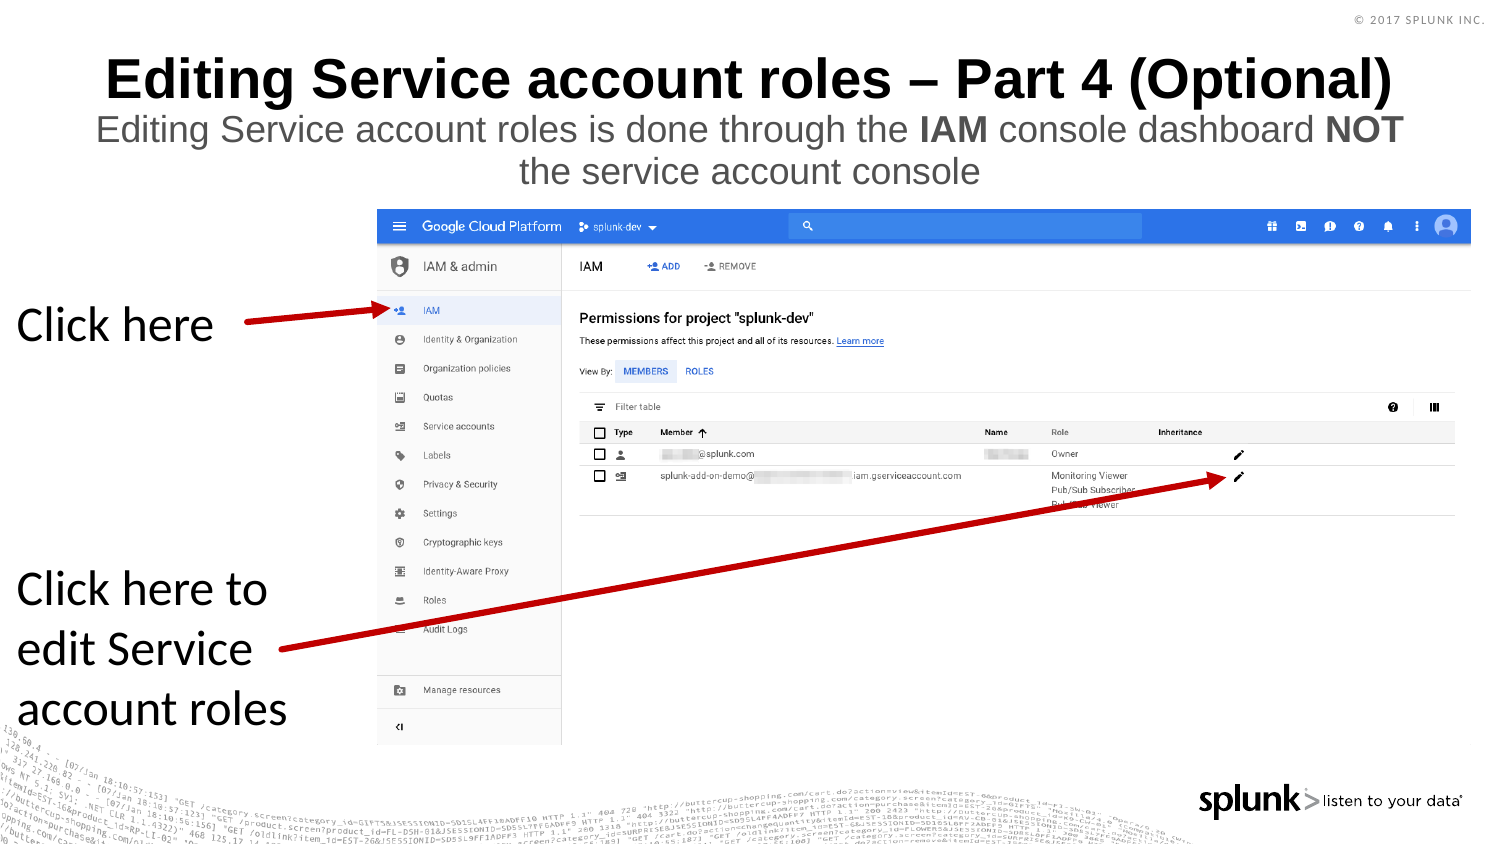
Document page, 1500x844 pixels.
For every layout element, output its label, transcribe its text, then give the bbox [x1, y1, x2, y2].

text_box Click here [16, 291, 282, 352]
text_box Click here to edit Service account roles [16, 555, 312, 736]
picture [0, 0, 1500, 844]
title Editing Service account roles – Part 4 (Optional) [56, 38, 1444, 93]
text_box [281, 477, 1227, 650]
subtitle Editing Service account roles is done through the IAM console dashboard NOT the service account console [82, 109, 1418, 159]
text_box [247, 308, 391, 322]
